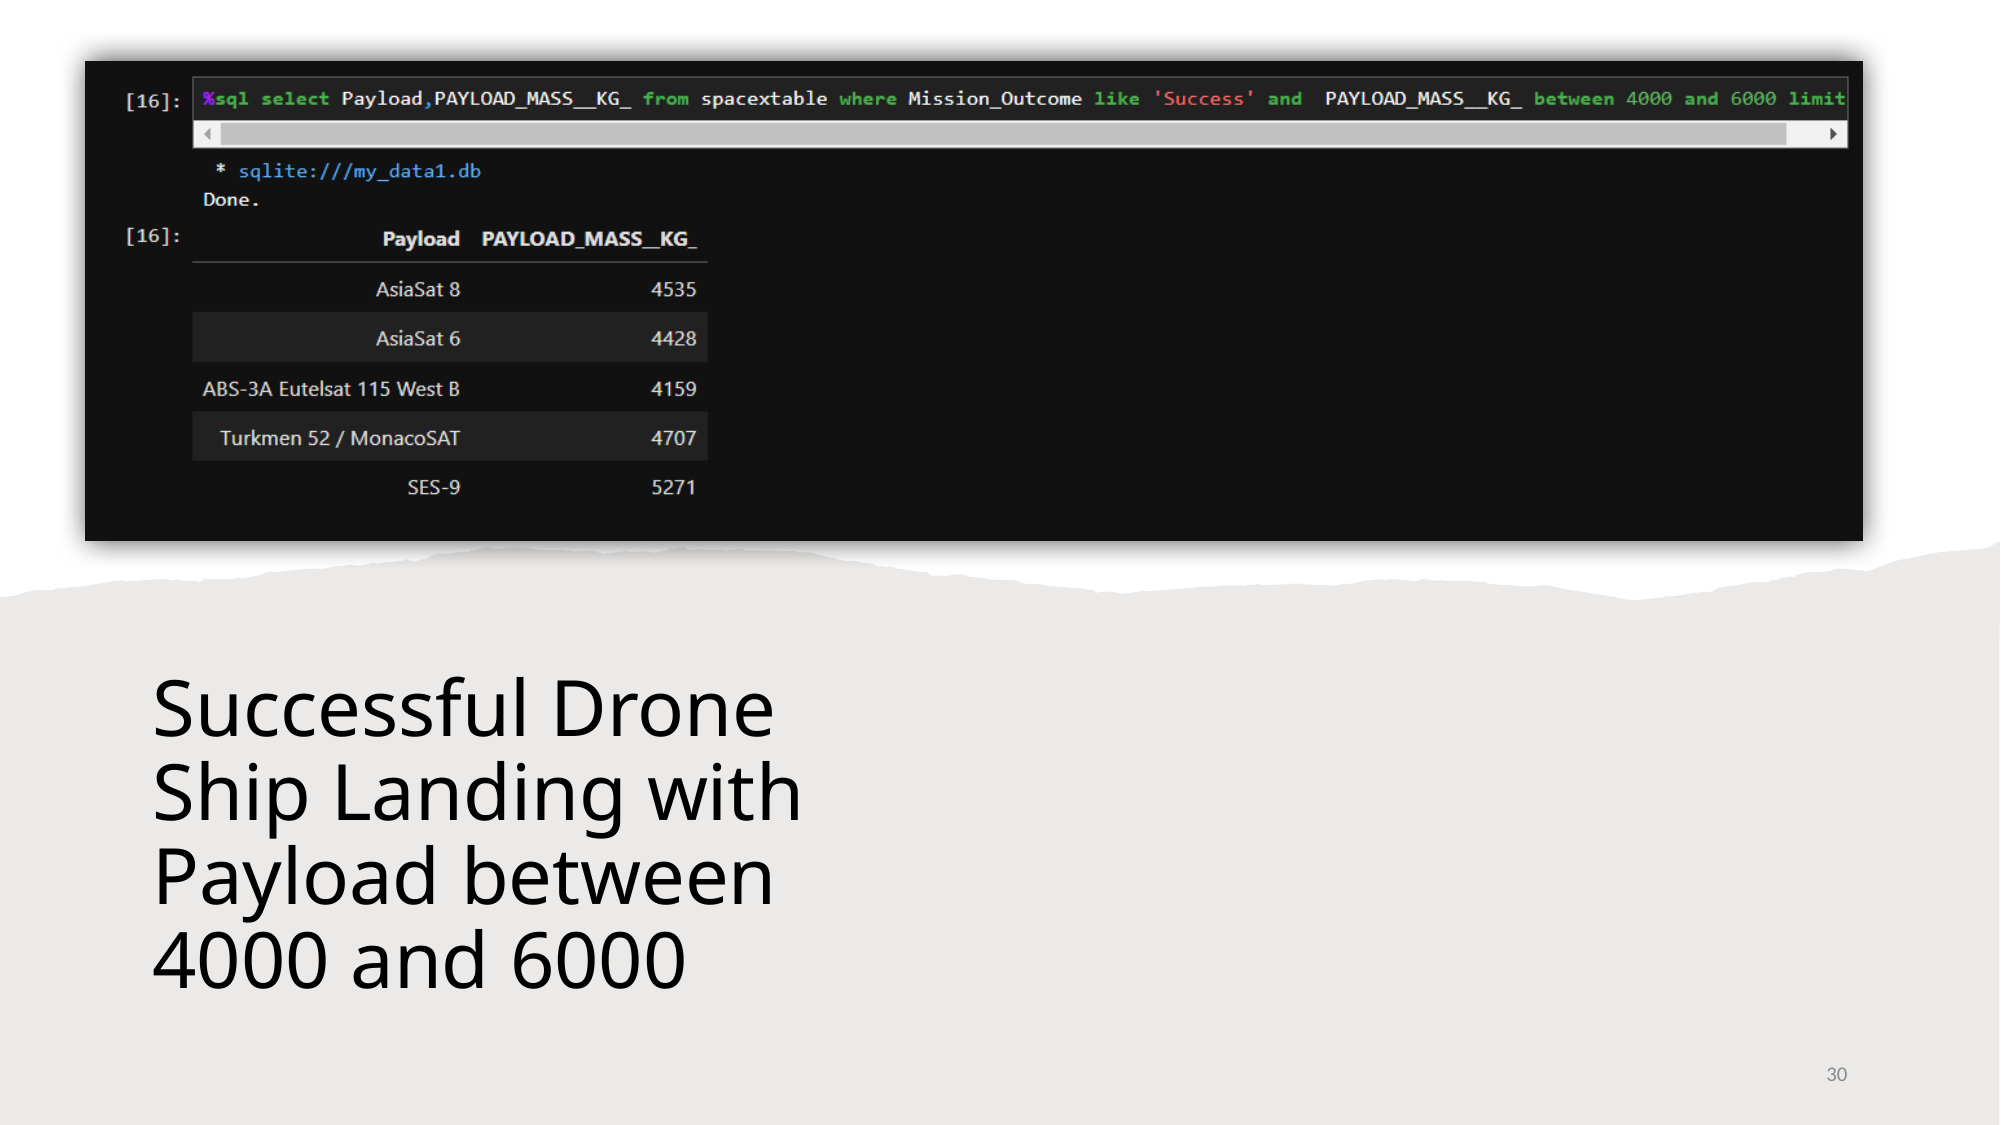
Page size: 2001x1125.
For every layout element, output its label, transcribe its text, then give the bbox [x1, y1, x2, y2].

text_box [0, 540, 2000, 1125]
slide_number 30 [1412, 1042, 1863, 1103]
text_box [0, 0, 2000, 598]
text_box Successful Drone Ship Landing with Payload between 4000 and 6000 [137, 640, 829, 1035]
picture [85, 61, 1863, 541]
